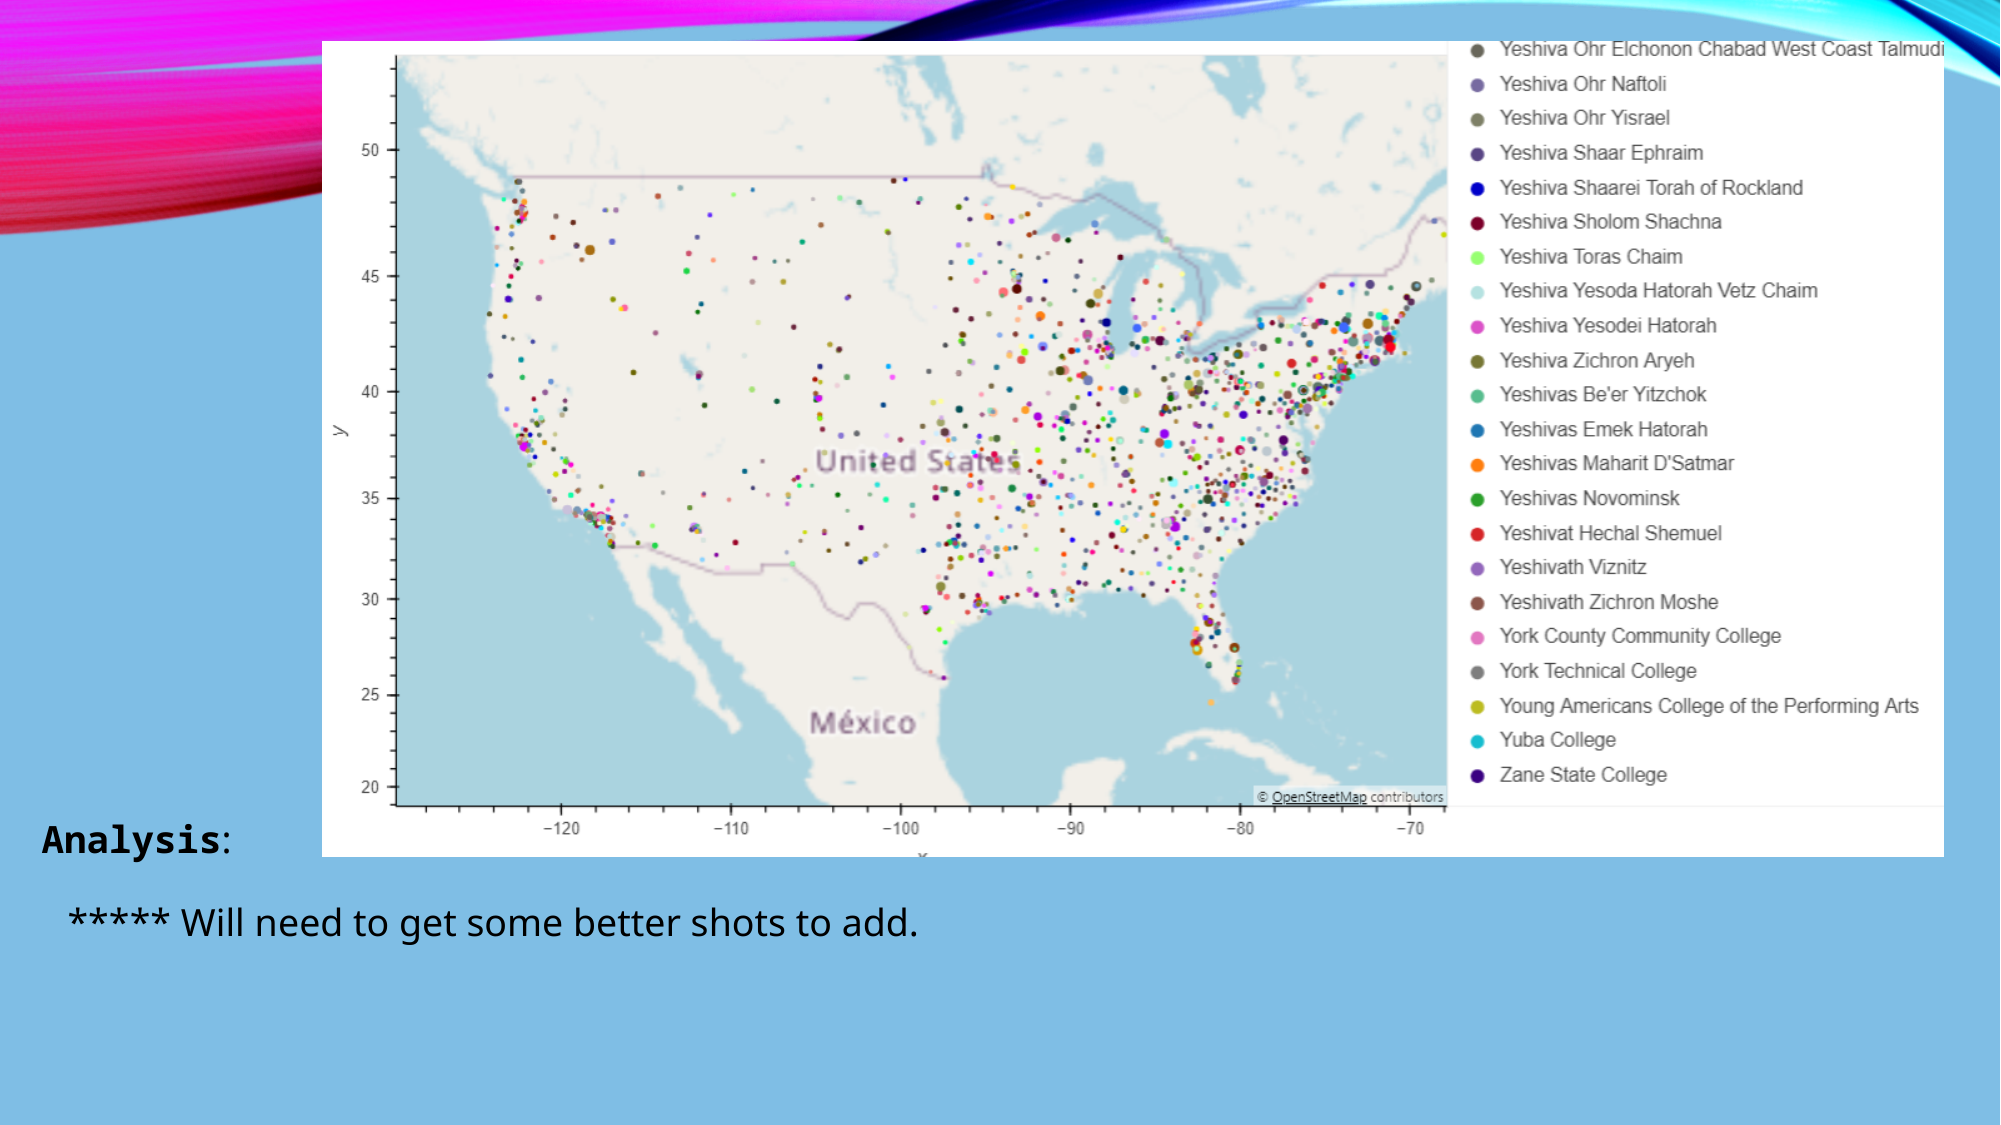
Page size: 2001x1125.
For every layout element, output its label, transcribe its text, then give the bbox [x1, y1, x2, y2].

text_box Analysis: [26, 808, 696, 869]
text_box ***** Will need to get some better shots to add. [52, 891, 1944, 951]
picture [0, 0, 2000, 857]
picture [1890, 0, 2000, 75]
picture [1910, 0, 2000, 45]
